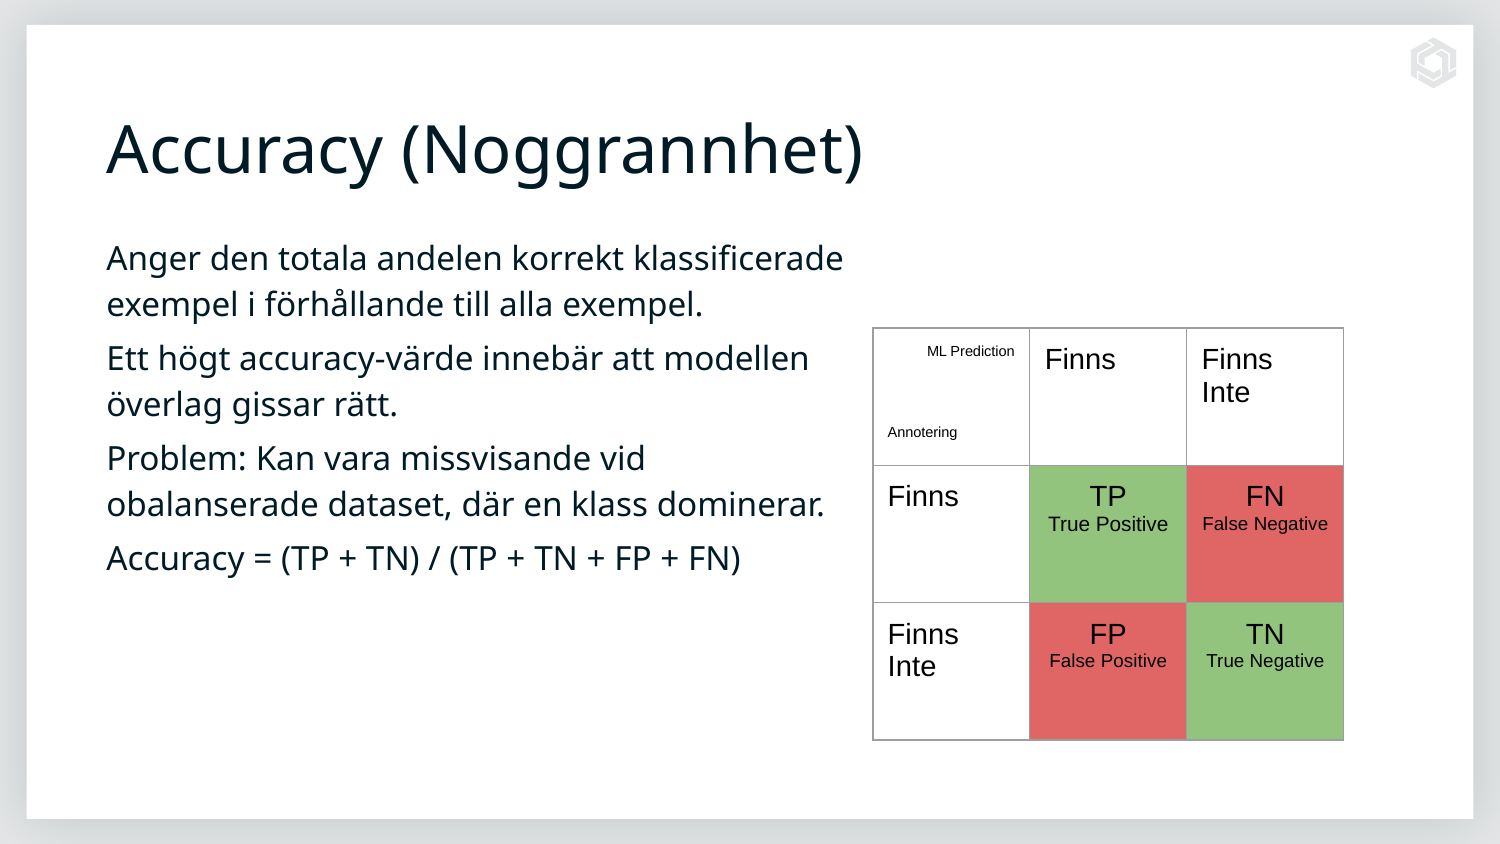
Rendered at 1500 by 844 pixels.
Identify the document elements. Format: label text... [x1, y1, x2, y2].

table_cell TP True Positive [1030, 466, 1186, 602]
table_cell FP False Positive [1030, 603, 1186, 739]
list Anger den totala andelen korrekt klassificerade exempel i förhållande till alla exempel. Ett högt accuracy-värde innebär att modellen överlag gissar rätt. Problem: Kan vara missvisande vid obalanserade dataset, där en klass dominerar. Accuracy = (TP + TN) / (TP + TN + FP + FN) [106, 230, 849, 750]
table_cell Finns [874, 466, 1029, 602]
title Accuracy (Noggrannhet) [106, 94, 1072, 193]
table_header Finns Inte [1187, 329, 1343, 465]
table_cell TN True Negative [1187, 603, 1343, 739]
table_header ML Prediction Annotering [874, 329, 1029, 465]
table_cell Finns Inte [874, 603, 1029, 739]
table_cell FN False Negative [1187, 466, 1343, 602]
table_header Finns [1030, 329, 1186, 465]
